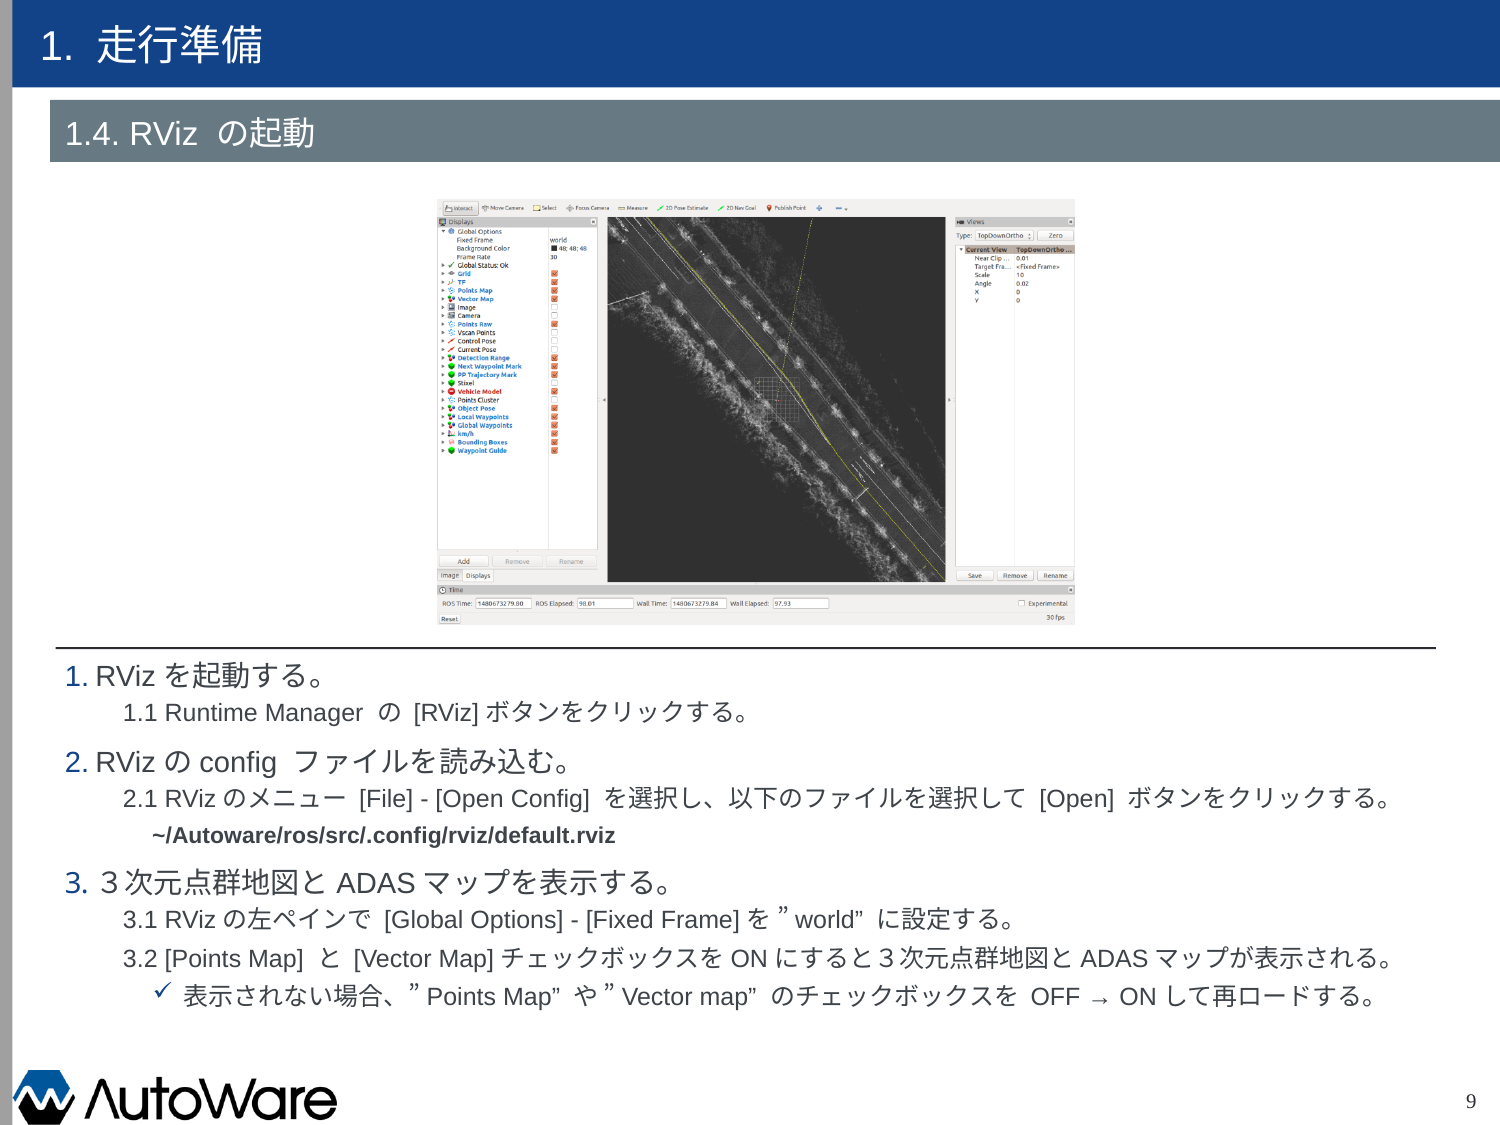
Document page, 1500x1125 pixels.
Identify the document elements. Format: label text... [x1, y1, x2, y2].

picture [274, 199, 1238, 626]
title 1. 走行準備 [24, 0, 1500, 88]
picture [12, 1070, 338, 1125]
list RVizを起動する。 1.1 Runtime Manager の [RViz]ボタンをクリックする。 RVizのconfig ファイルを読み込む。 2.1 RVizのメニュー [File] - [Open Config] を選択し、以下のファイルを選択して [Open] ボタンをクリックする。 ~/Autoware/ros/src/.config/rviz/default.rviz ３次元点群地図とADASマップを表示する。 3.1 RVizの左ペインで [Global Options] - [Fixed Frame]を ”world” に設定する。 3.2 [Points Map] と [Vector Map]チェックボックスをONにすると３次元点群地図とADASマップが表示される。 表示されない場合、”Points Map” や ”Vector map” のチェックボックスを OFF → ONして再ロードする。 [50, 650, 1450, 1050]
list 1.4. RViz の起動 [50, 102, 1500, 162]
slide_number 9 [1328, 1074, 1492, 1125]
